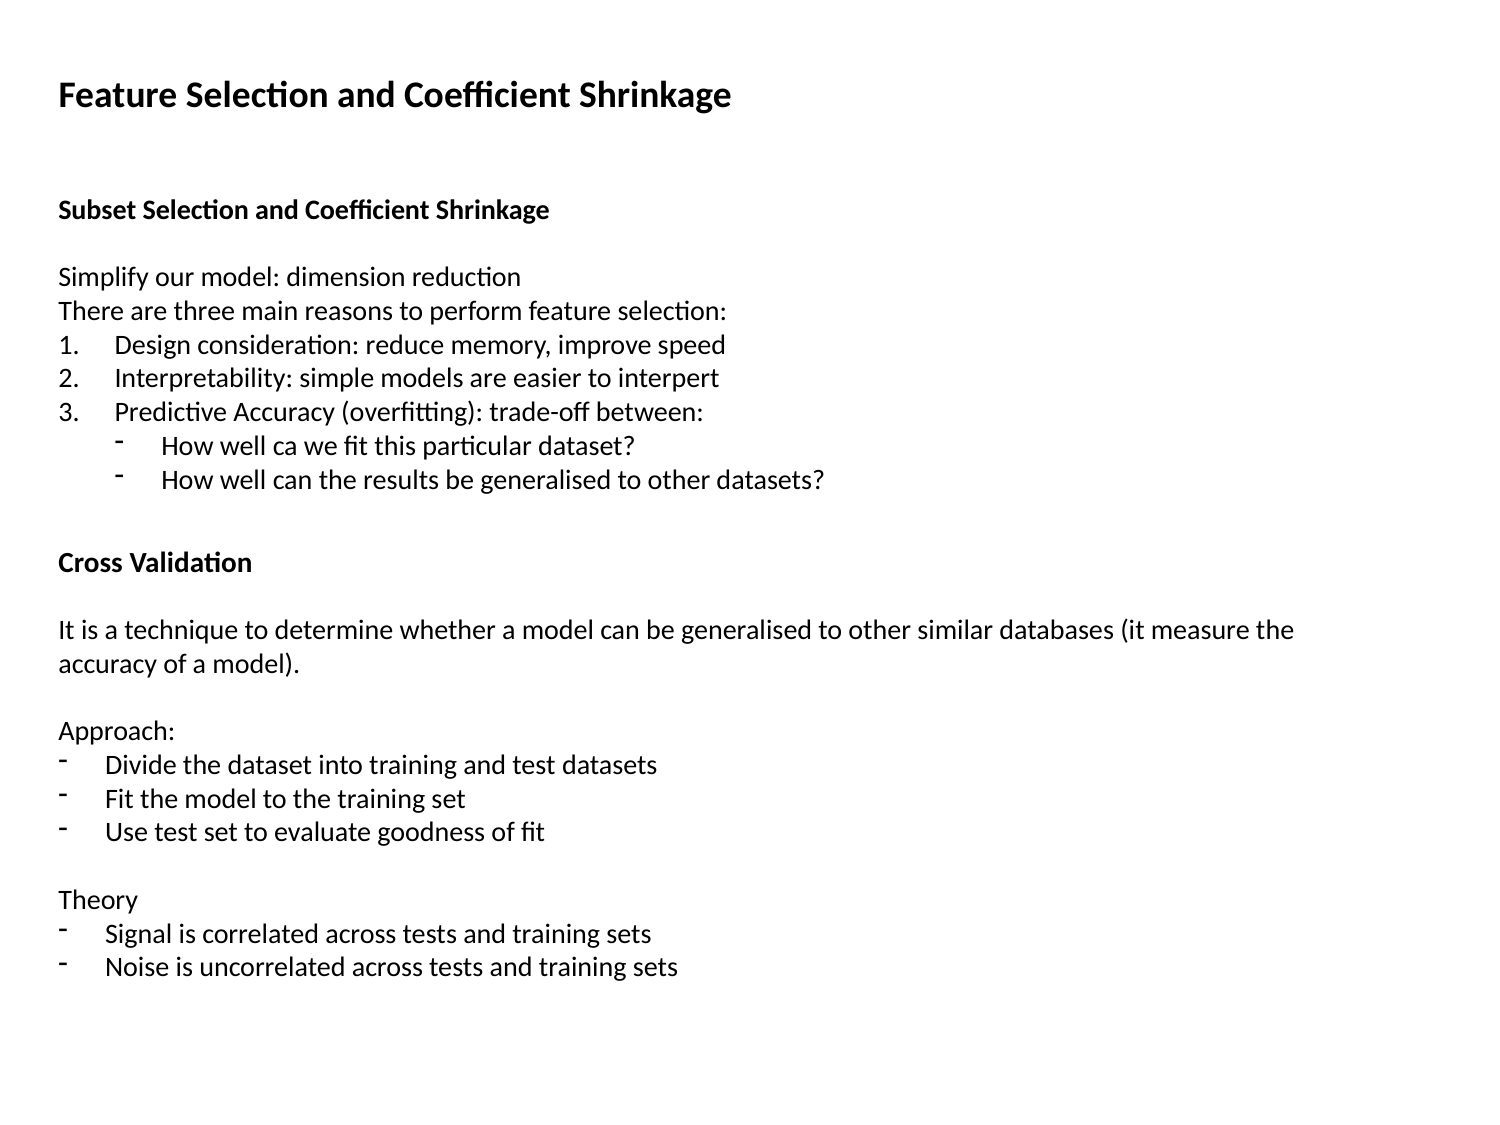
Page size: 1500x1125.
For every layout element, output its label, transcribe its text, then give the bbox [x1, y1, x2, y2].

text_box Cross Validation It is a technique to determine whether a model can be generalised to other similar databases (it measure the accuracy of a model). Approach: Divide the dataset into training and test datasets Fit the model to the training set Use test set to evaluate goodness of fit Theory Signal is correlated across tests and training sets Noise is uncorrelated across tests and training sets [43, 535, 1400, 990]
text_box Subset Selection and Coefficient Shrinkage Simplify our model: dimension reduction There are three main reasons to perform feature selection: Design consideration: reduce memory, improve speed Interpretability: simple models are easier to interpert Predictive Accuracy (overfitting): trade-off between: How well ca we fit this particular dataset? How well can the results be generalised to other datasets? [43, 183, 1400, 503]
text_box Feature Selection and Coefficient Shrinkage [43, 63, 909, 123]
